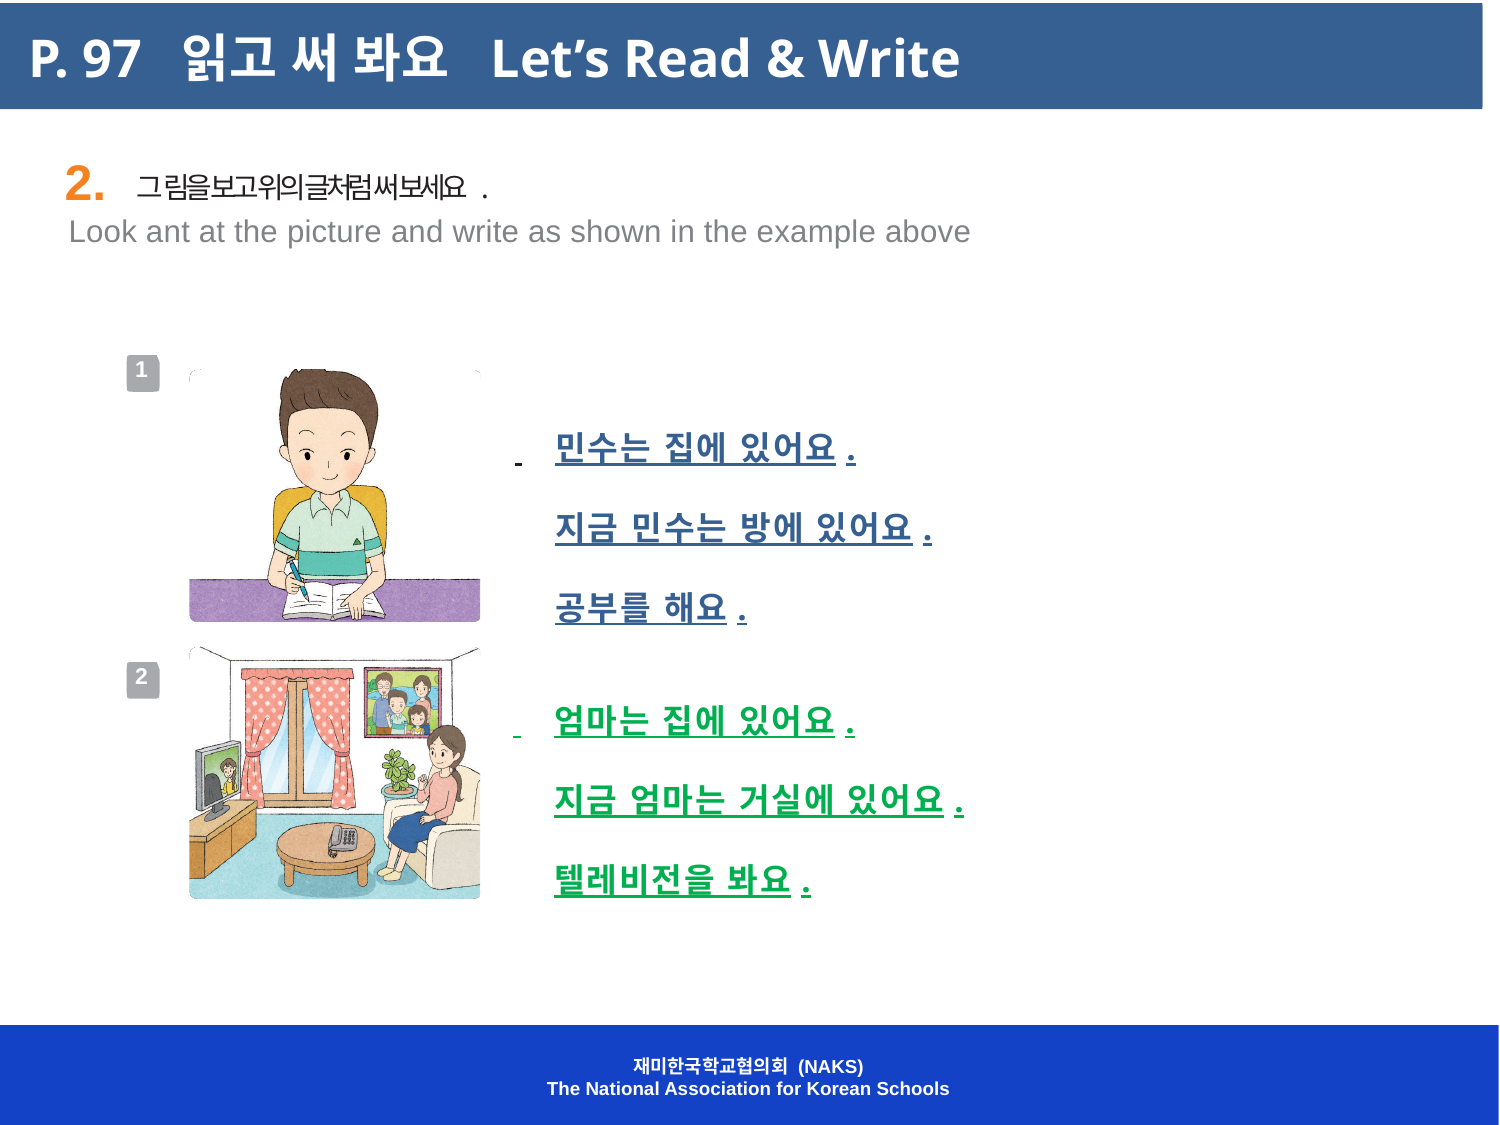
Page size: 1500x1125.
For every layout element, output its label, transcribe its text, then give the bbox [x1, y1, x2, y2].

text_box 민수는 집에 있어요. 지금 민수는 방에 있어요. 공부를 해요. [512, 387, 1391, 607]
text_box 2. 그림을 보고 위의 글처럼 써 보세요. Look ant at the picture and write as shown in the example above [62, 150, 1238, 207]
text_box 2 [132, 661, 166, 699]
text_box [189, 646, 481, 900]
text_box 재미한국학교협의회 (NAKS) The National Association for Korean Schools [0, 1025, 1499, 1125]
text_box [126, 355, 132, 392]
text_box [126, 662, 132, 699]
text_box 엄마는 집에 있어요. 지금 엄마는 거실에 있어요. 텔레비전을 봐요. [511, 659, 1390, 934]
text_box P. 97 읽고 써 봐요 Let’s Read & Write [0, 5, 1483, 110]
text_box 1 [132, 354, 166, 392]
text_box [189, 369, 481, 622]
